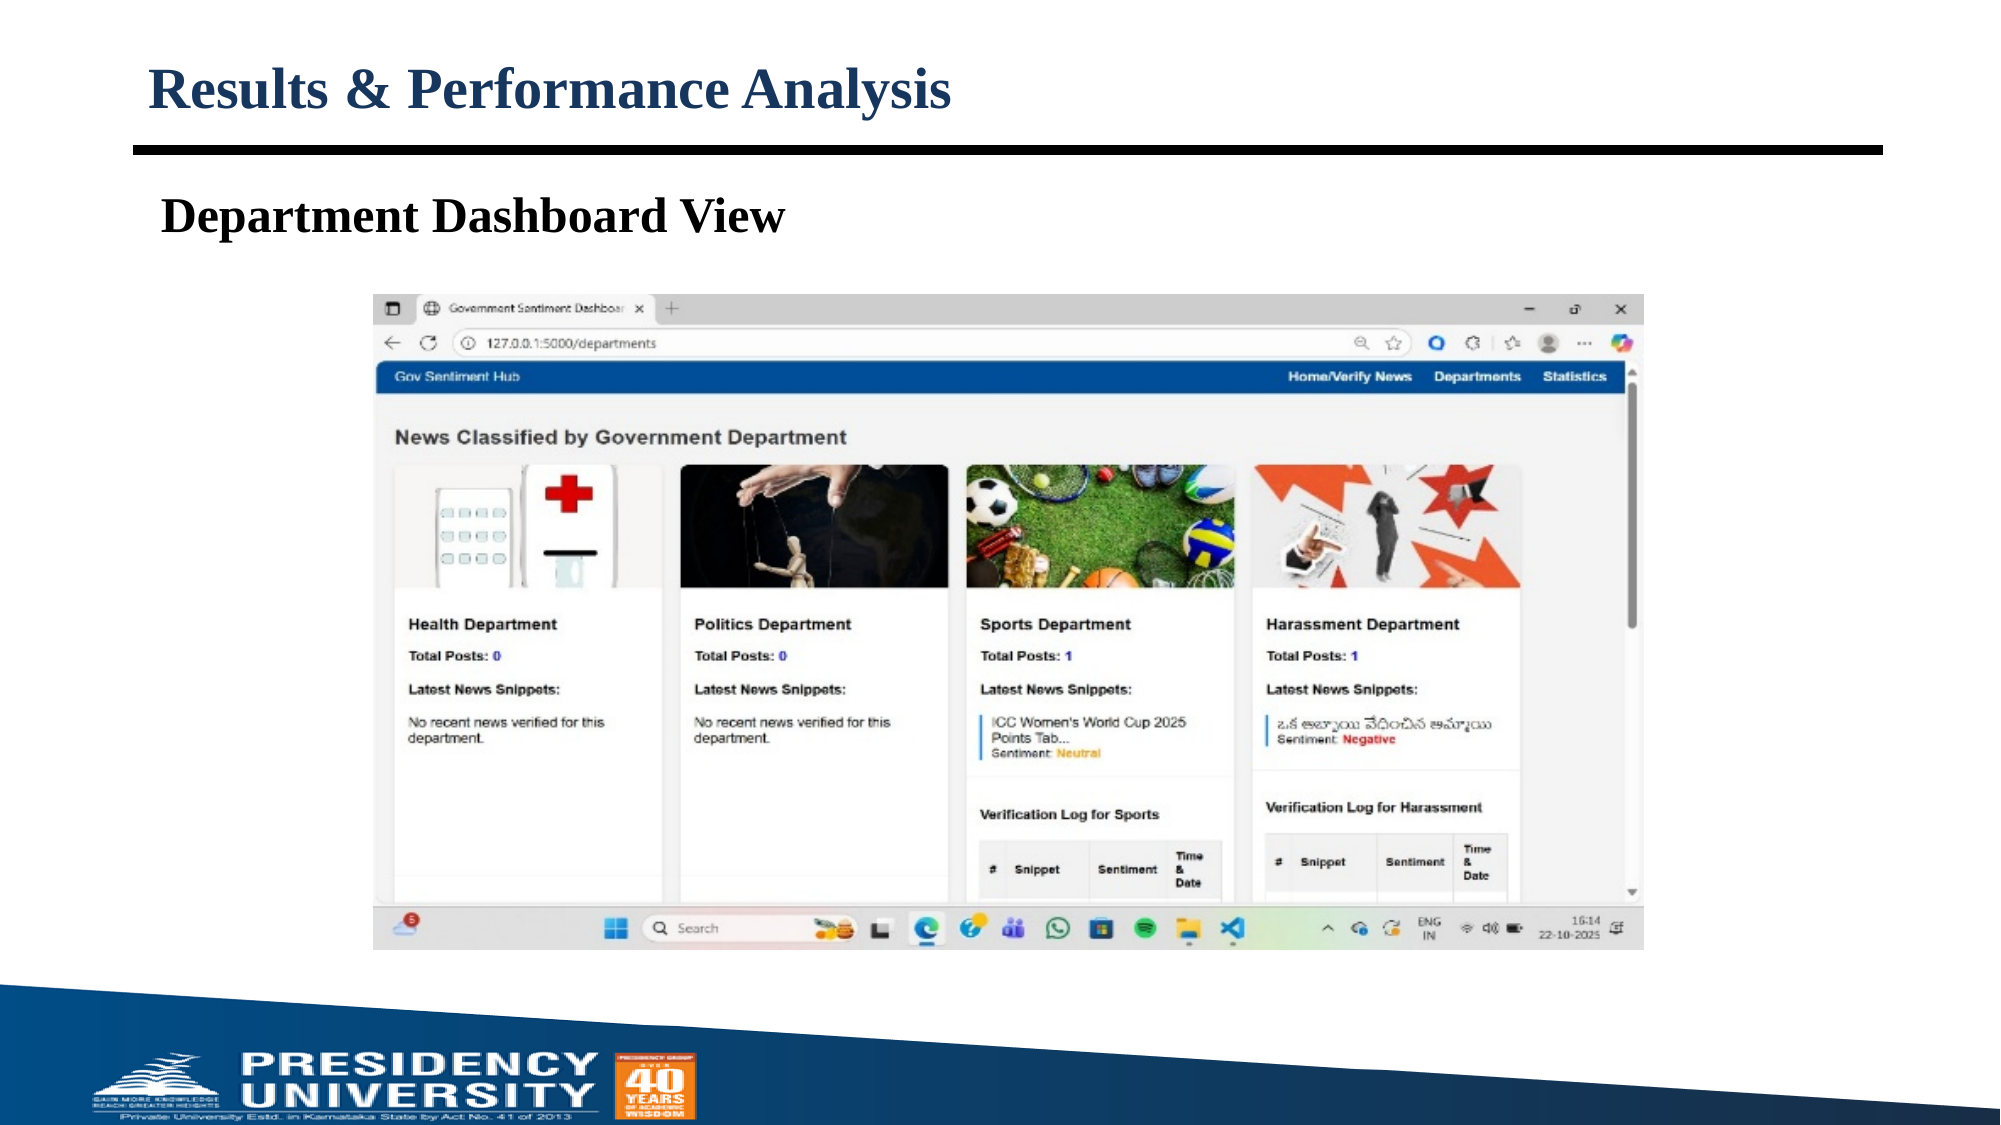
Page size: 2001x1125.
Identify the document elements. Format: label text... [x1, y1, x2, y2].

title Results & Performance Analysis [133, 45, 1884, 125]
list Department Dashboard View [133, 174, 1884, 988]
picture [373, 294, 1644, 951]
picture [0, 982, 2000, 1125]
